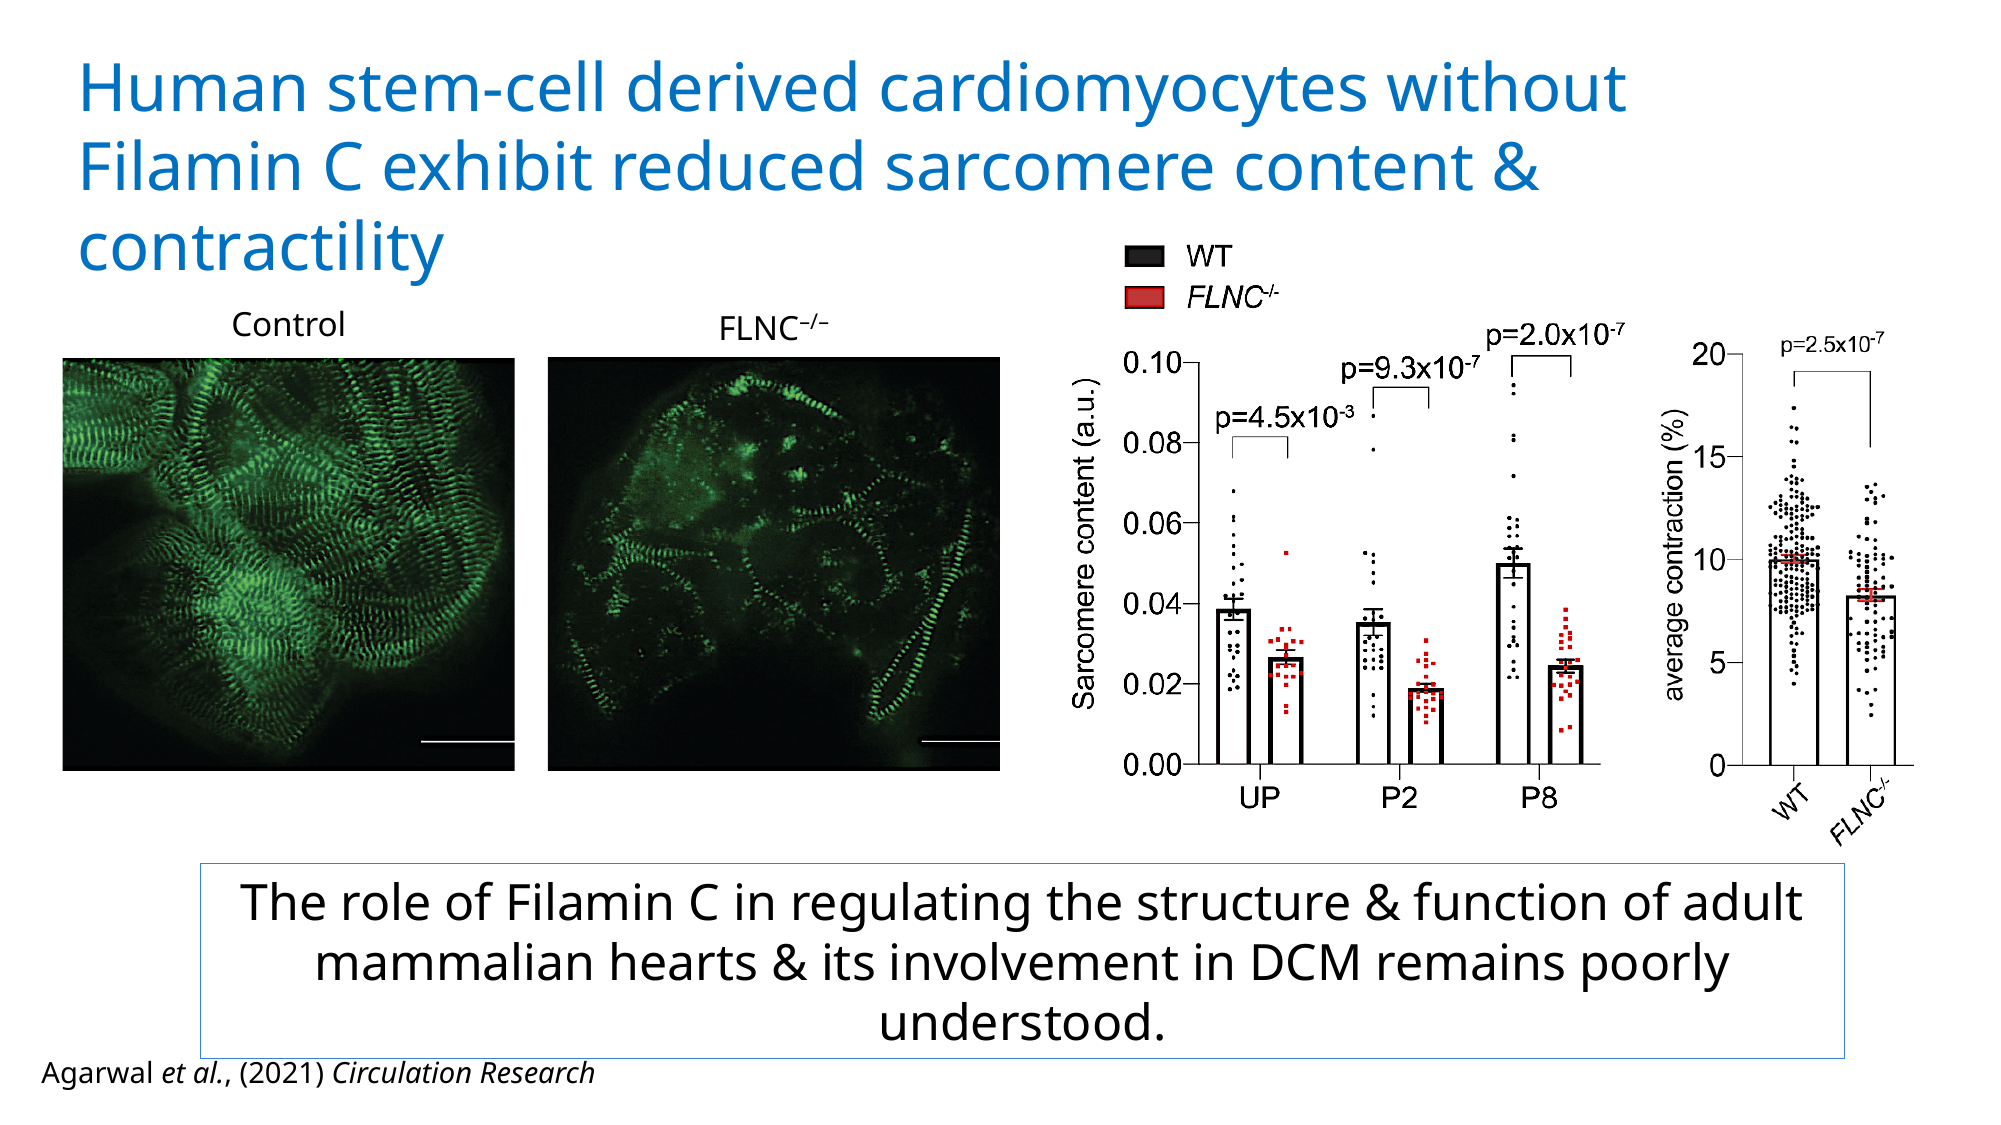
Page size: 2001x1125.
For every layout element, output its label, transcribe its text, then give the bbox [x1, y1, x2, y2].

text_box Human stem-cell derived cardiomyocytes without Filamin C exhibit reduced sarcomere content & contractility [62, 36, 1865, 292]
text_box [1654, 327, 1945, 869]
picture [1049, 224, 1628, 820]
text_box Agarwal et al., (2021) Circulation Research [26, 1047, 619, 1098]
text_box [62, 295, 515, 777]
text_box The role of Filamin C in regulating the structure & function of adult mammalian hearts & its involvement in DCM remains poorly understood. [200, 863, 1845, 1059]
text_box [547, 295, 1000, 777]
